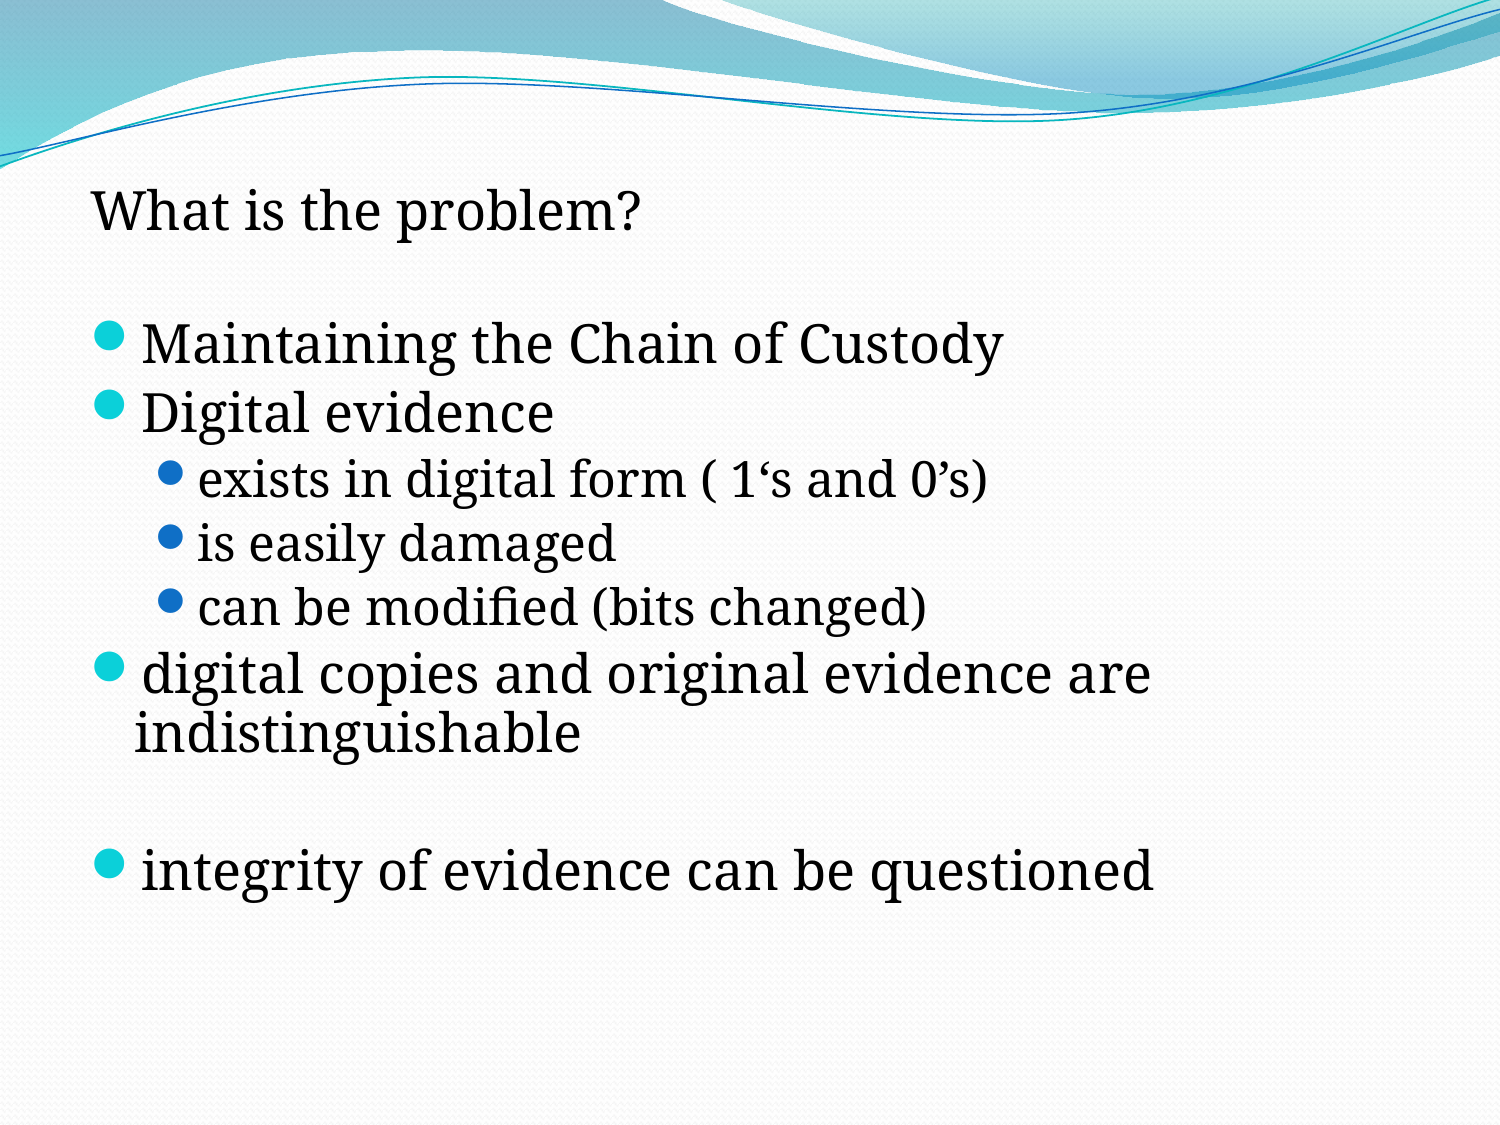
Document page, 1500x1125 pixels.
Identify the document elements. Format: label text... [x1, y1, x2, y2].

list What is the problem? Maintaining the Chain of Custody Digital evidence exists in digital form ( 1‘s and 0’s) is easily damaged can be modified (bits changed) digital copies and original evidence are indistinguishable integrity of evidence can be questioned [74, 175, 1426, 1048]
